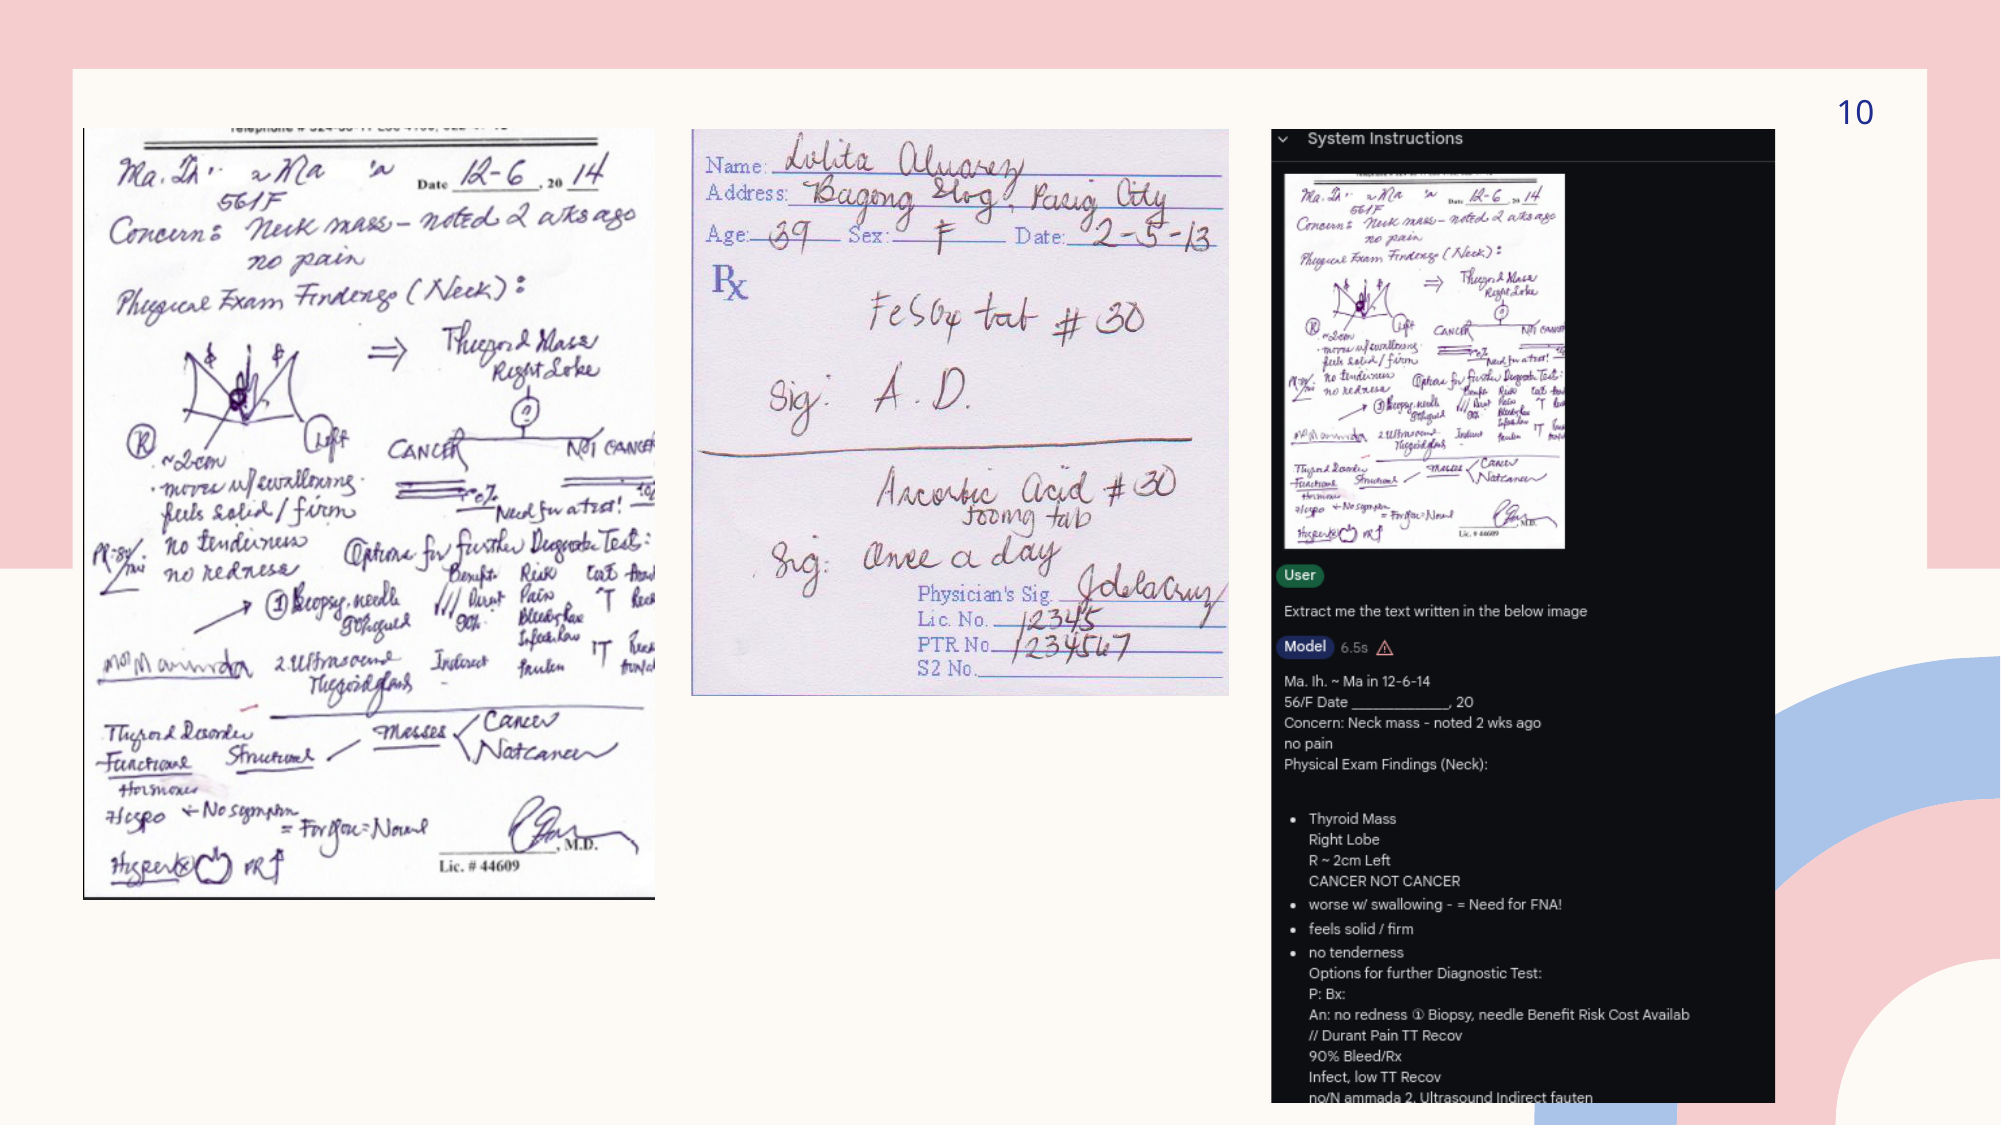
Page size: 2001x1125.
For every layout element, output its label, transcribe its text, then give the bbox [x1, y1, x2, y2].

picture [83, 128, 655, 900]
picture [1271, 129, 1776, 1105]
picture [691, 129, 1229, 696]
slide_number 10 [1699, 75, 1875, 153]
